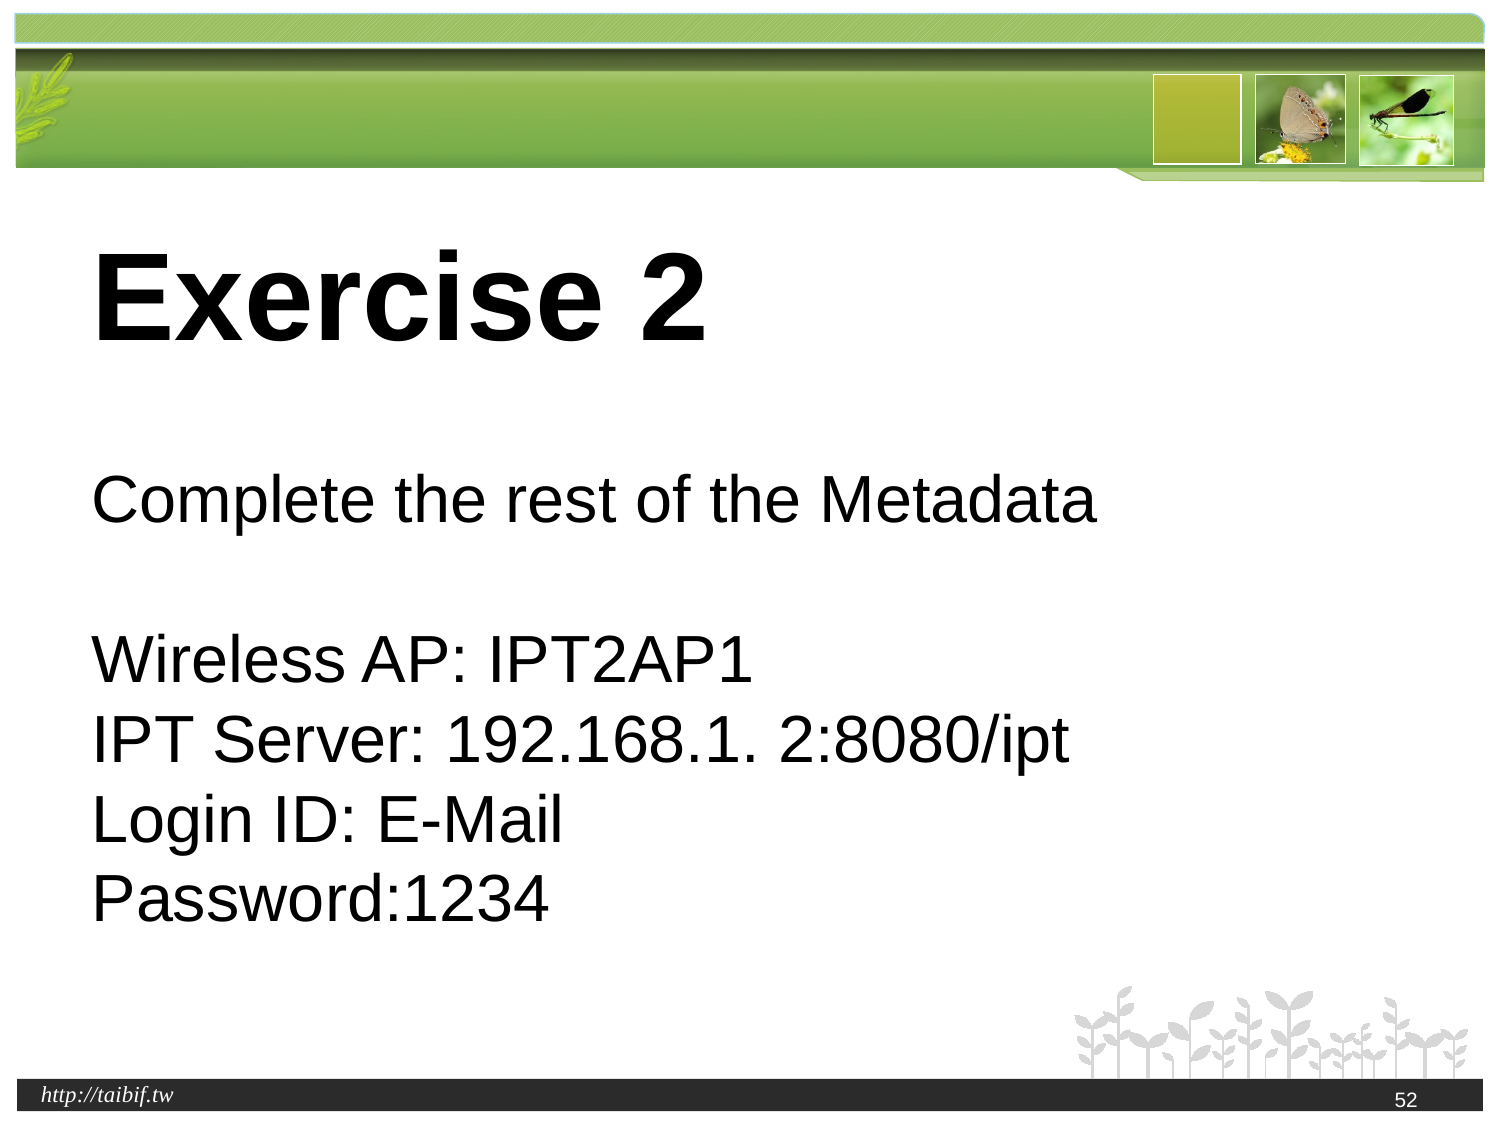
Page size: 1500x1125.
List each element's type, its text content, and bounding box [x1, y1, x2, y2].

slide_number 52 [1167, 1078, 1433, 1125]
title Exercise 2 Complete the rest of the Metadata Wireless AP: IPT2AP1 IPT Server: 192.168.1. 2:8080/ipt Login ID: E-Mail Password:1234 [76, 208, 1500, 1012]
picture [16, 49, 1485, 168]
